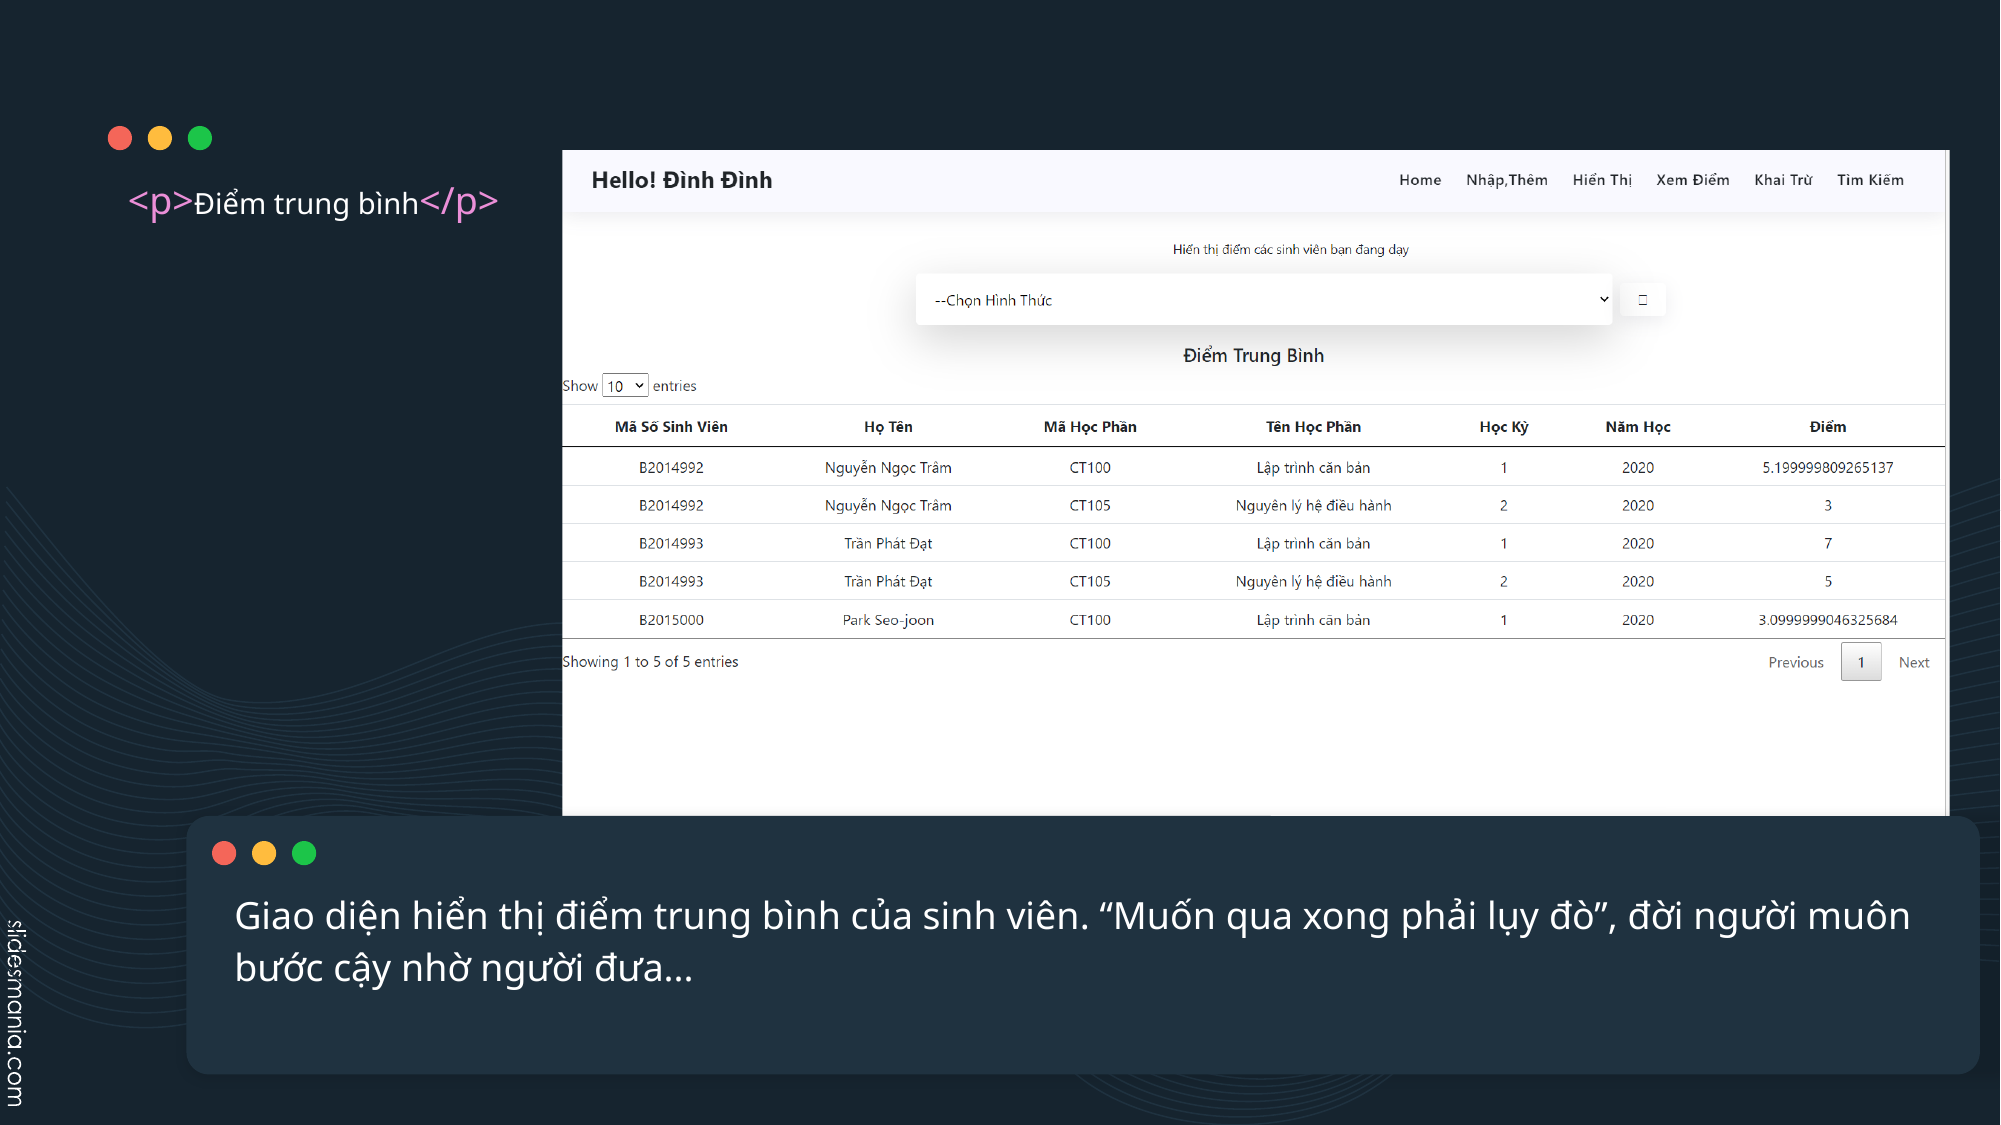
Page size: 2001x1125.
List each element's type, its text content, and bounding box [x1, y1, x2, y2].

list Giao diện hiển thị điểm trung bình của sinh viên. “Muốn qua xong phải lụy đò”, đời người muôn bước cậy nhờ người đưa... [214, 865, 1950, 1026]
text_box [107, 125, 213, 151]
picture [562, 149, 1950, 820]
text_box [186, 815, 1980, 1075]
subtitle <p>Điểm trung bình</p> [107, 150, 560, 282]
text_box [211, 840, 317, 866]
